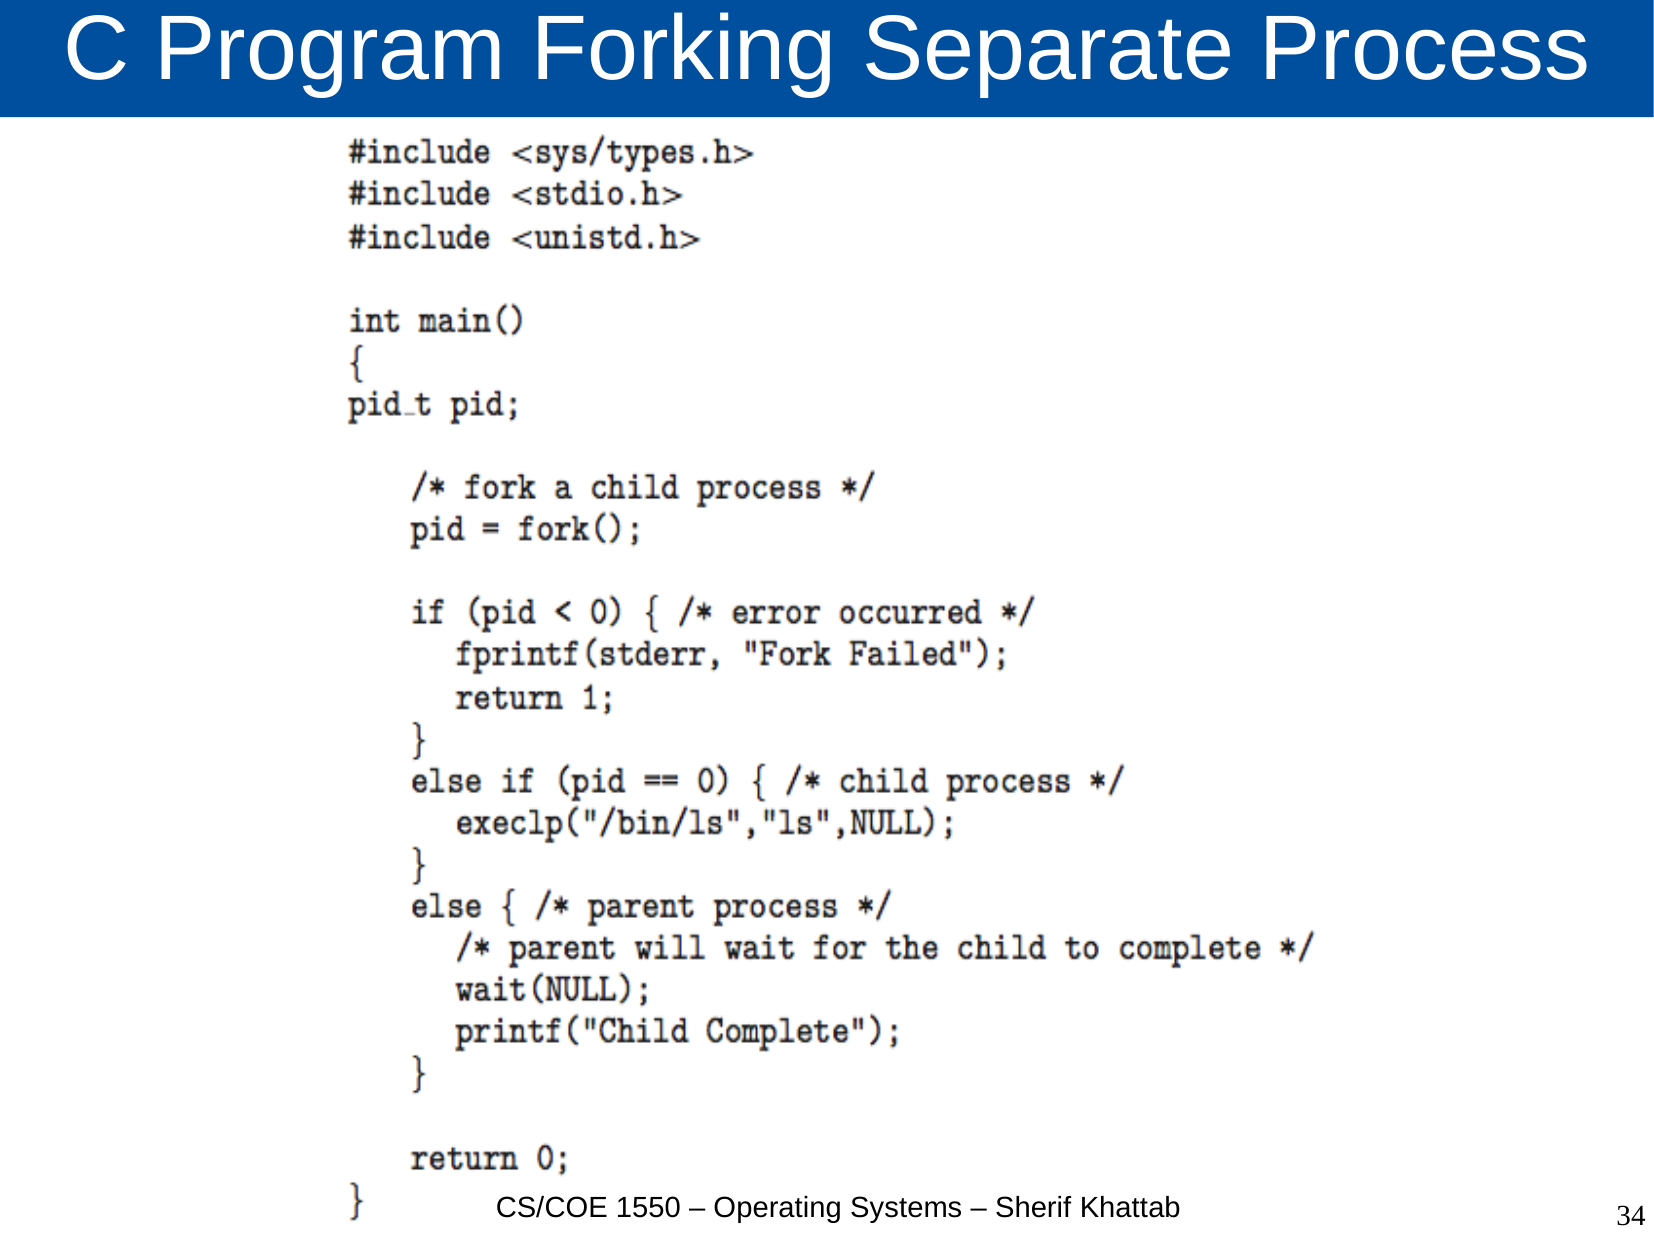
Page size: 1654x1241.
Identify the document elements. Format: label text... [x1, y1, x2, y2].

slide_number 34 [1326, 1198, 1647, 1241]
title C Program Forking Separate Process [0, 0, 1654, 118]
picture [335, 122, 1321, 1241]
